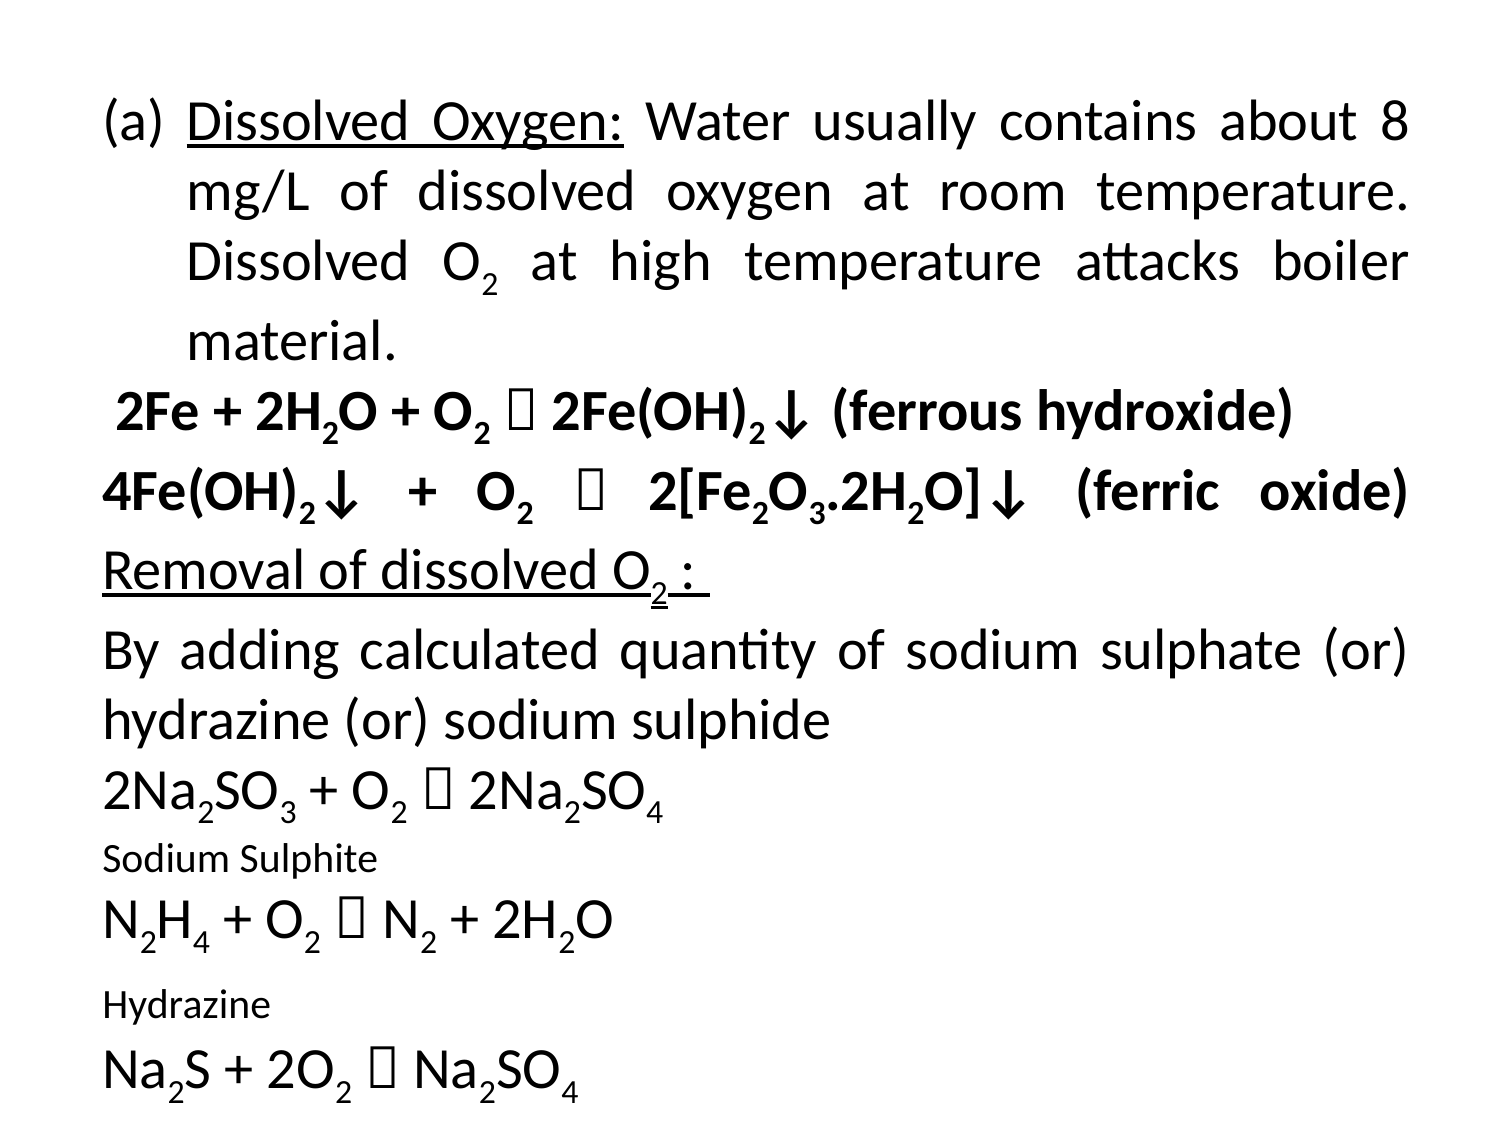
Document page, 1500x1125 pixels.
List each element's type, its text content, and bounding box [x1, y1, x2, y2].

text_box Dissolved Oxygen: Water usually contains about 8 mg/L of dissolved oxygen at room temperature. Dissolved O2 at high temperature attacks boiler material. 2Fe + 2H2O + O2  2Fe(OH)2↓ (ferrous hydroxide) 4Fe(OH)2↓ + O2  2[Fe2O3.2H2O]↓ (ferric oxide) Removal of dissolved O2 : By adding calculated quantity of sodium sulphate (or) hydrazine (or) sodium sulphide 2Na2SO3 + O2  2Na2SO4 Sodium Sulphite N2H4 + O2  N2 + 2H2O Hydrazine Na2S + 2O2  Na2SO4 [87, 74, 1425, 1118]
